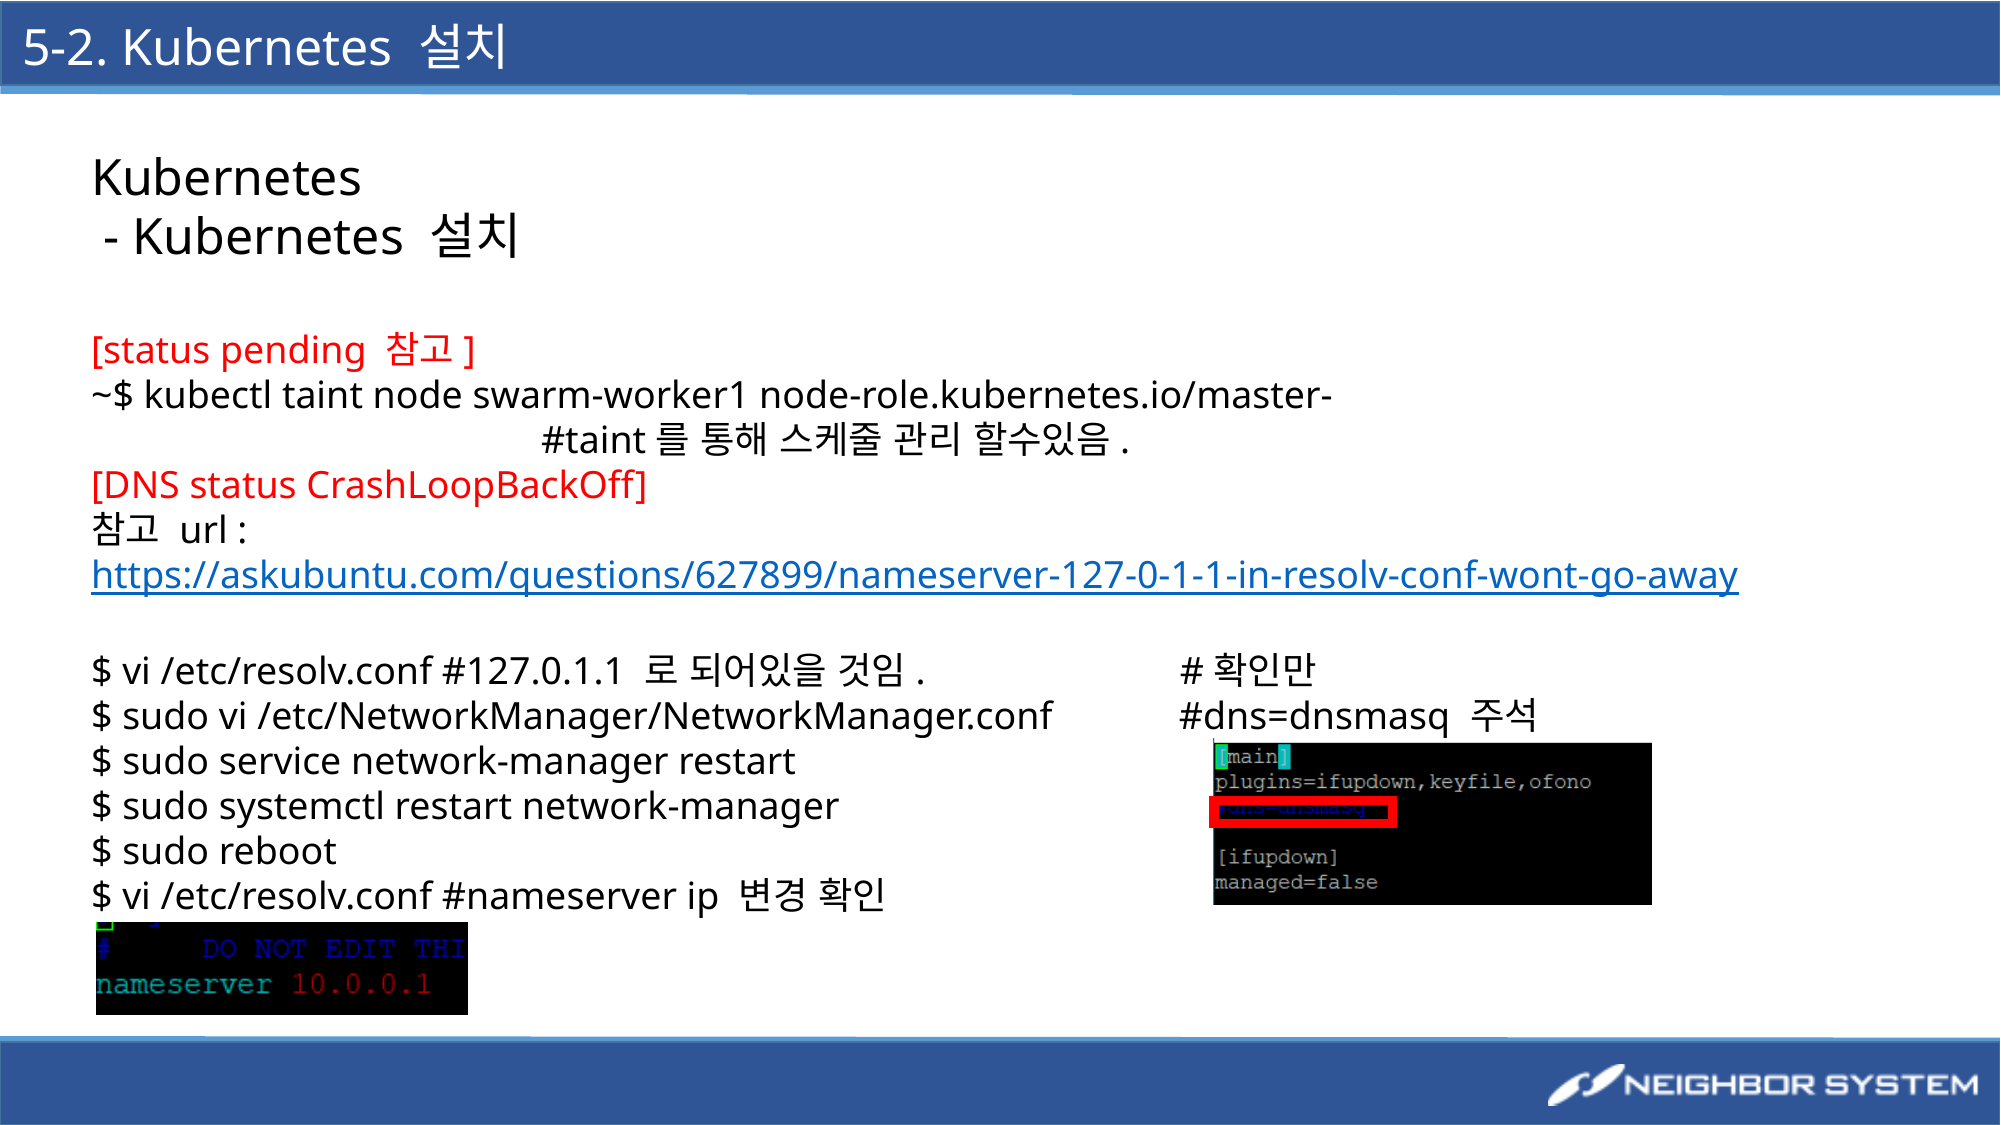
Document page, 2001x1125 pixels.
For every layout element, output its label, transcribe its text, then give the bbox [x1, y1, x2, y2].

text_box [0, 1043, 2000, 1125]
text_box [status pending 참고] ~$ kubectl taint node swarm-worker1 node-role.kubernetes.io/master- #taint를 통해 스케줄 관리 할수있음. [DNS status CrashLoopBackOff] 참고 url : https://askubuntu.com/questions/627899/nameserver-127-0-1-1-in-resolv-conf-wont-go-away $ vi /etc/resolv.conf #127.0.1.1 로 되어있을 것임. #확인만 $ sudo vi /etc/NetworkManager/NetworkManager.conf #dns=dnsmasq 주석 $ sudo service network-manager restart $ sudo systemctl restart network-manager $ sudo reboot $ vi /etc/resolv.conf #nameserver ip 변경 확인 [76, 274, 1773, 970]
picture [96, 922, 468, 1015]
text_box [0, 1, 2000, 86]
picture [1213, 738, 1652, 905]
picture [1548, 1064, 2000, 1106]
text_box Kubernetes - Kubernetes 설치 [76, 137, 1897, 273]
text_box 5-2. Kubernetes 설치 [7, 8, 1093, 83]
